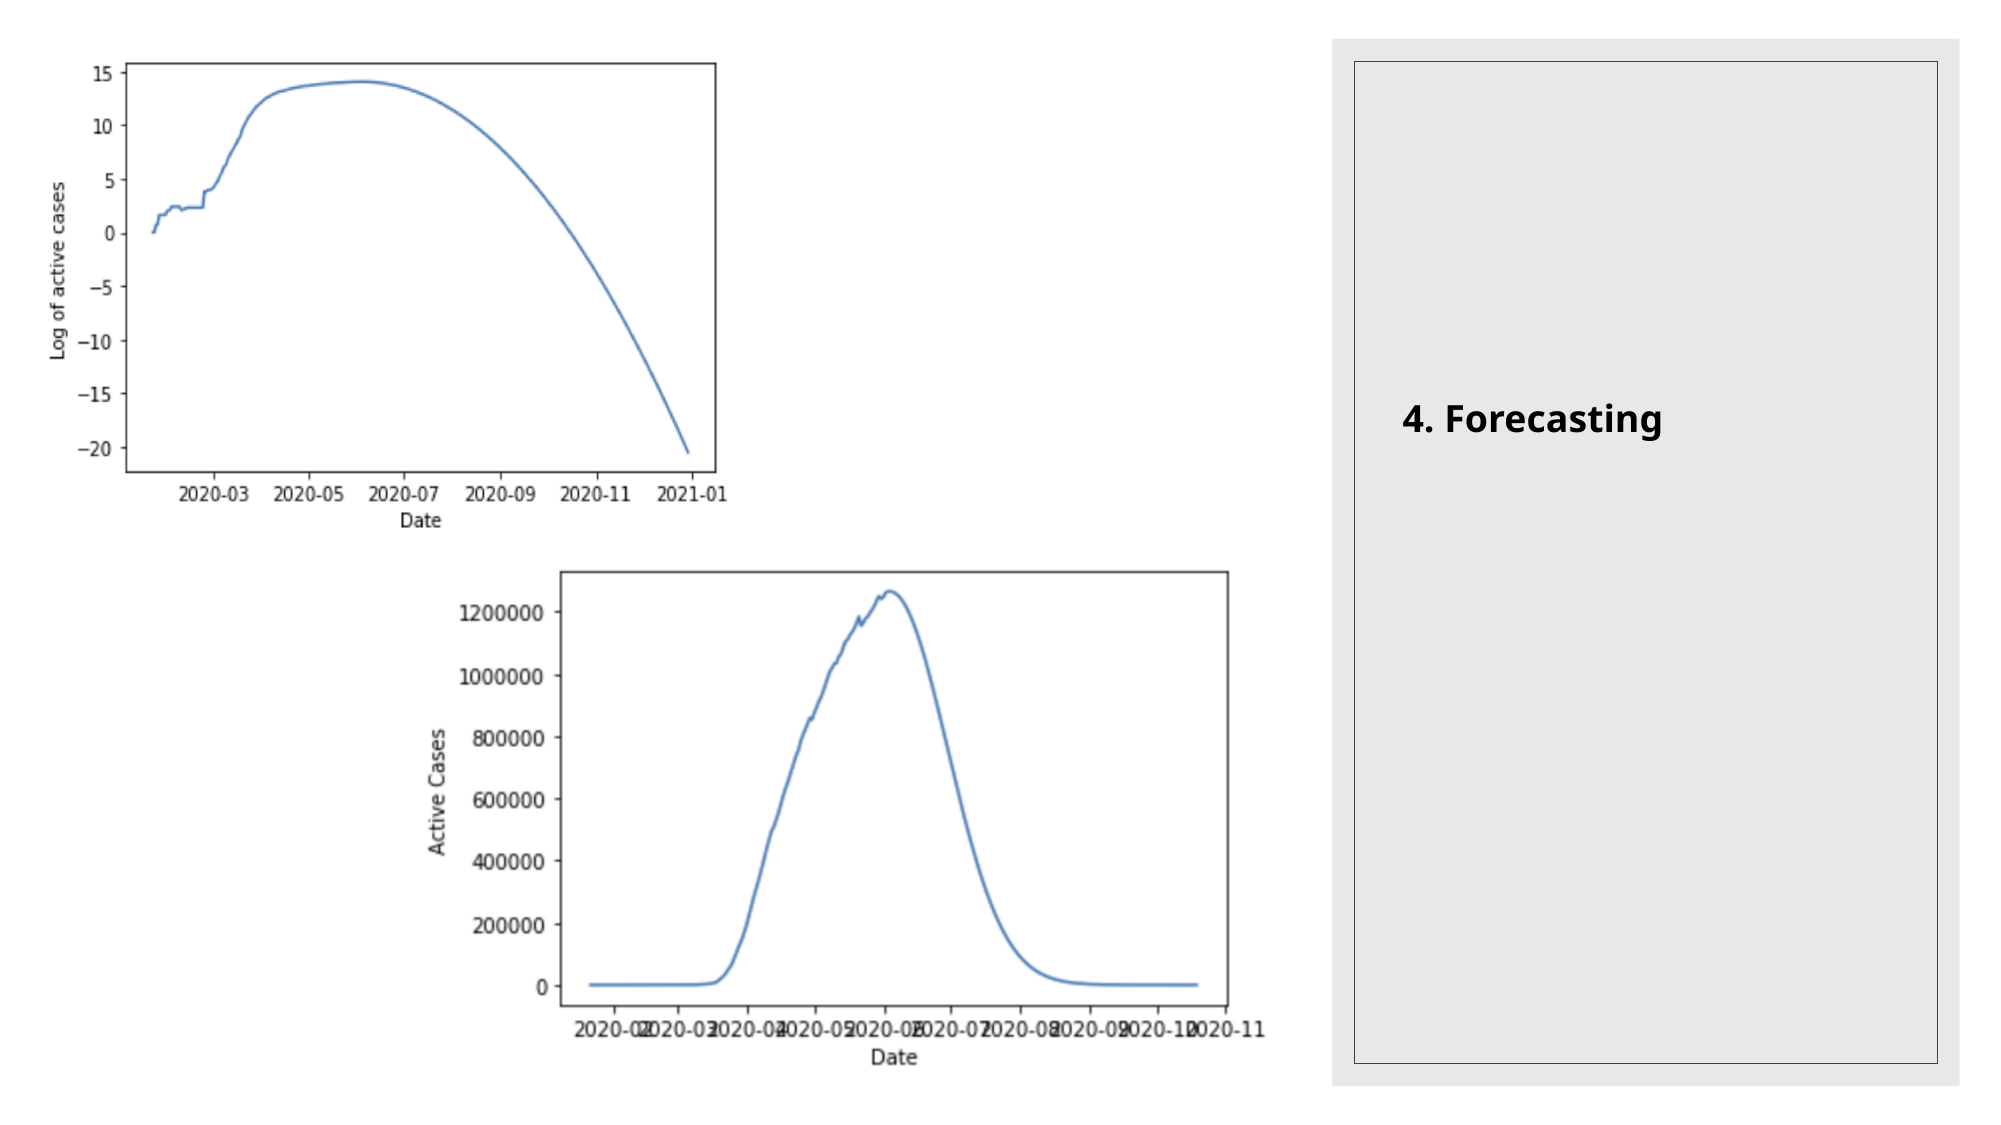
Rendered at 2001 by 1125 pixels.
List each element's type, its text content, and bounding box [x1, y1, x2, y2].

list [13, 42, 779, 563]
picture [407, 548, 1303, 1108]
list 4. Forecasting [1387, 383, 1907, 975]
